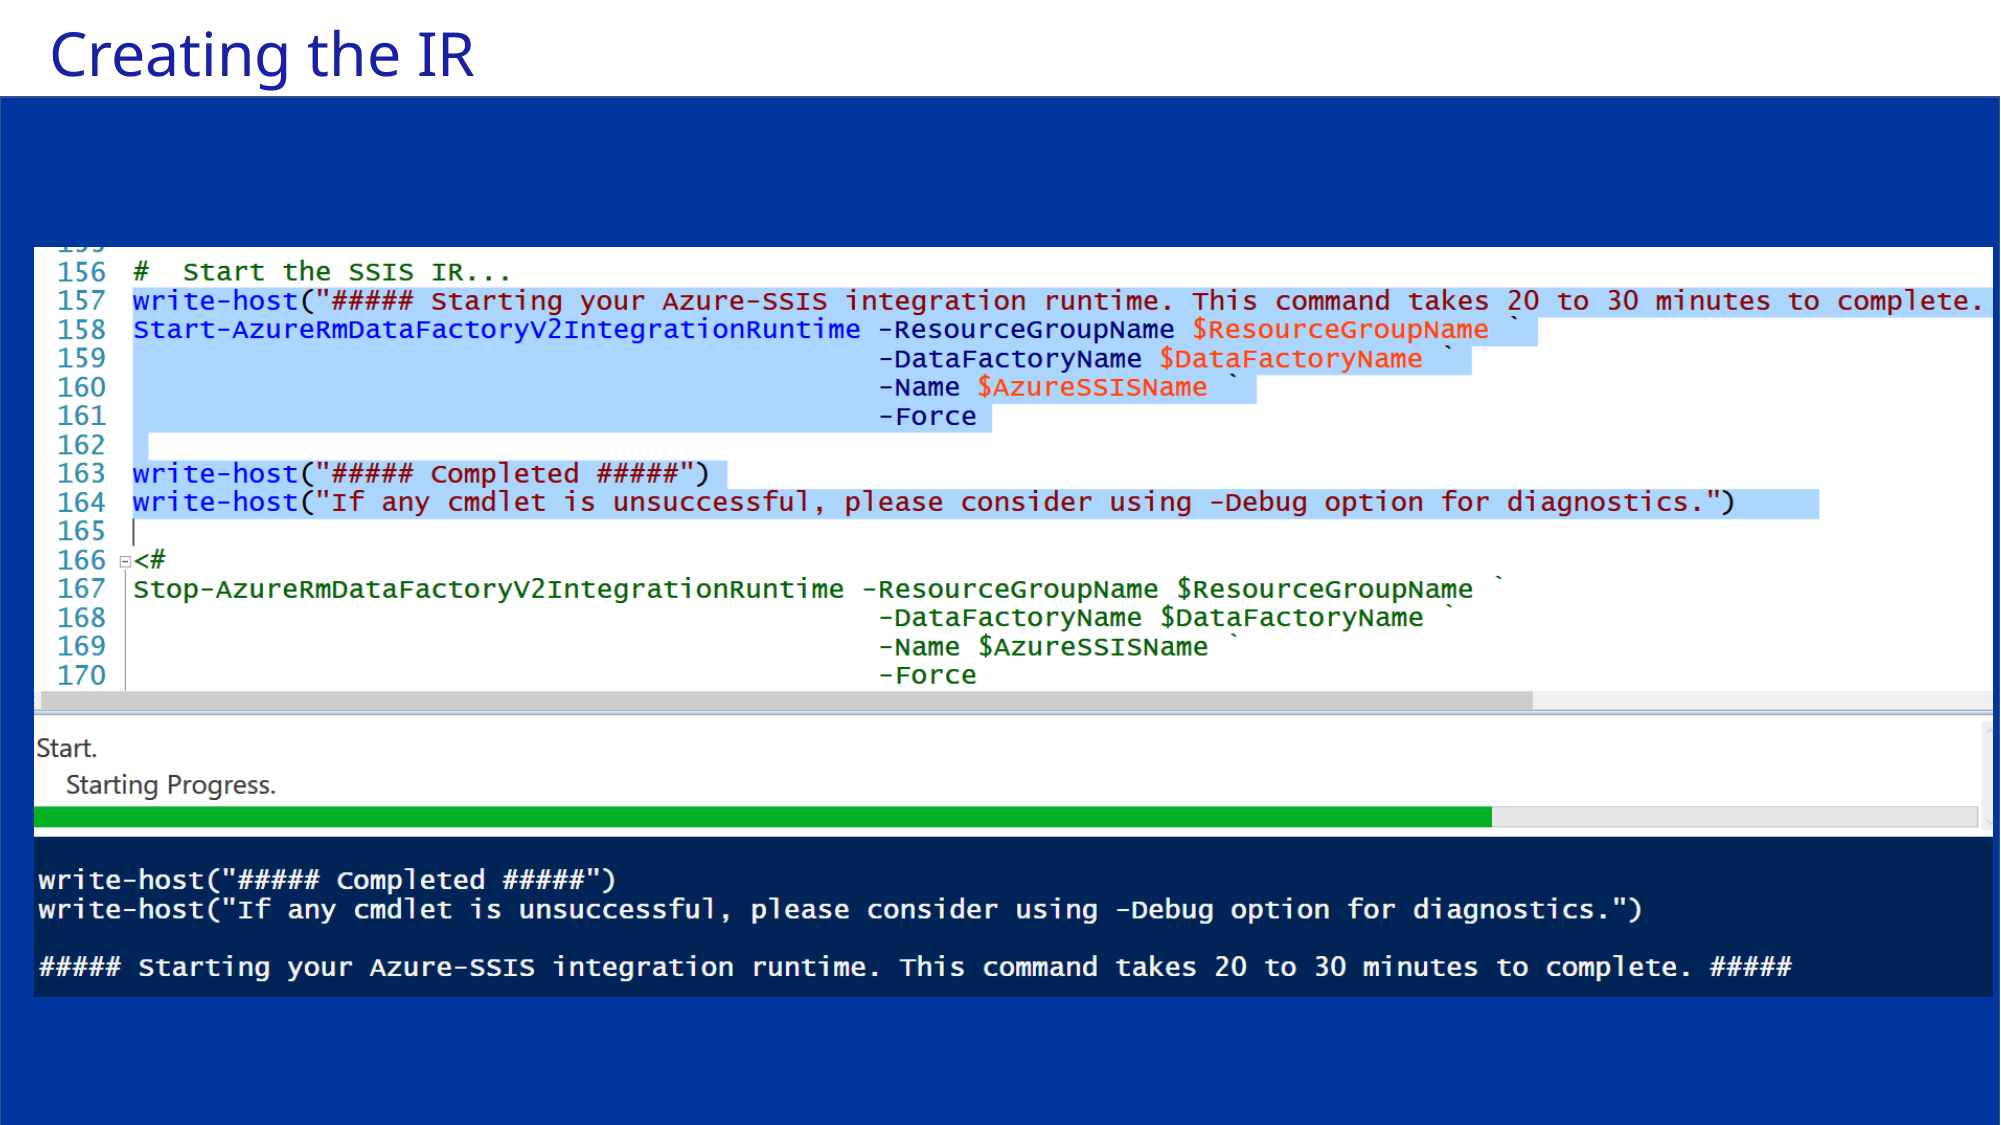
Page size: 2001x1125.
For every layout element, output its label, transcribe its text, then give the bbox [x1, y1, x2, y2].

picture [34, 247, 1993, 997]
text_box [0, 96, 2000, 1125]
text_box Creating the IR [34, 15, 1789, 97]
